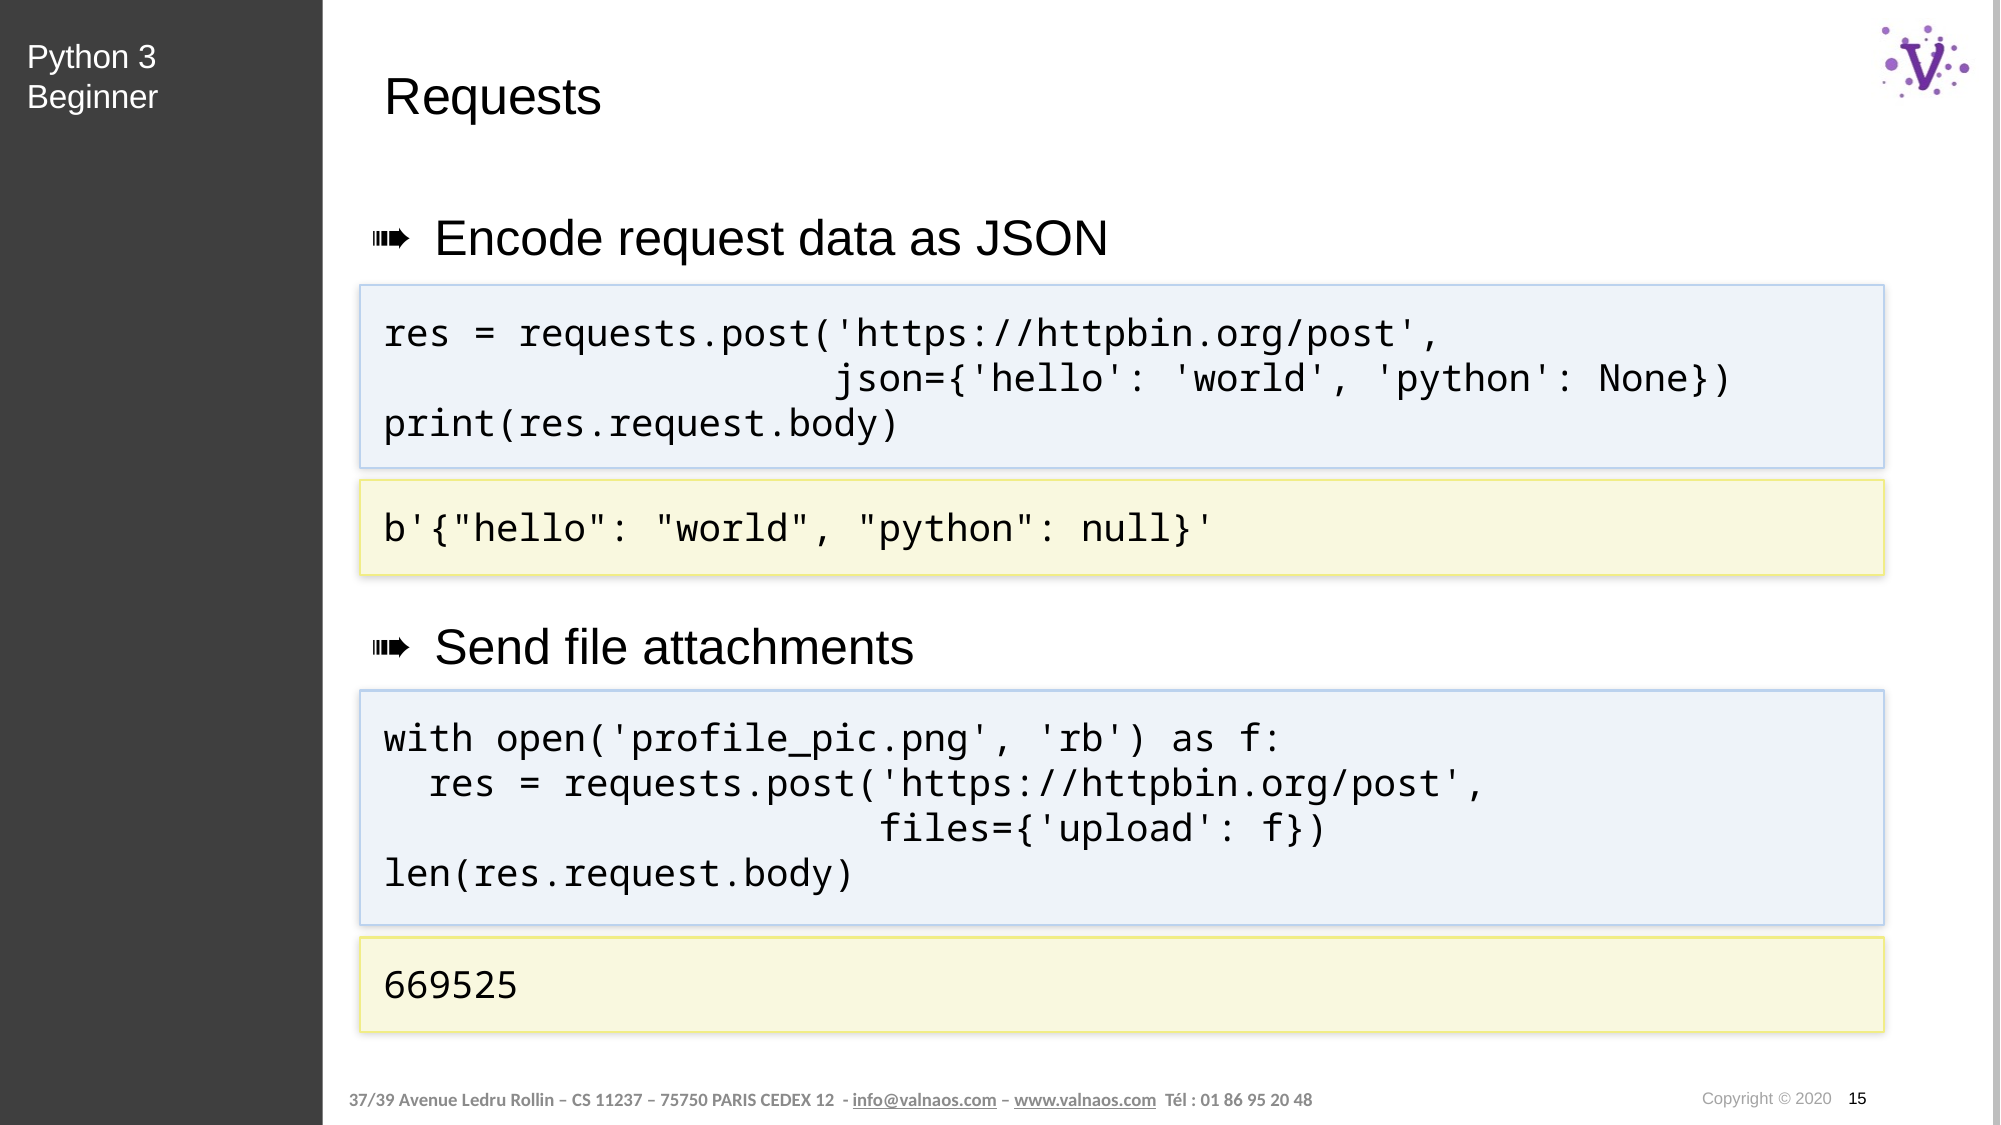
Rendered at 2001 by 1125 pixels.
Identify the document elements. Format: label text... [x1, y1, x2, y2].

text_box Encode request data as JSON [98, 205, 1872, 266]
text_box 669525 [359, 937, 1884, 1033]
text_box b'{"hello": "world", "python": null}' [359, 480, 1884, 575]
text_box Python 3 Beginner [24, 35, 297, 116]
text_box Send file attachments [98, 614, 1872, 675]
slide_number Copyright © 2020 15 [1700, 1087, 1959, 1125]
picture [1871, 18, 1979, 106]
text_box with open('profile_pic.png', 'rb') as f: res = requests.post('https://httpbin.org/post', files={'upload': f}) len(res.request.body) [359, 690, 1884, 925]
text_box res = requests.post('https://httpbin.org/post', json={'hello': 'world', 'python': None}) print(res.request.body) [359, 285, 1884, 468]
title Requests [128, 62, 1872, 205]
